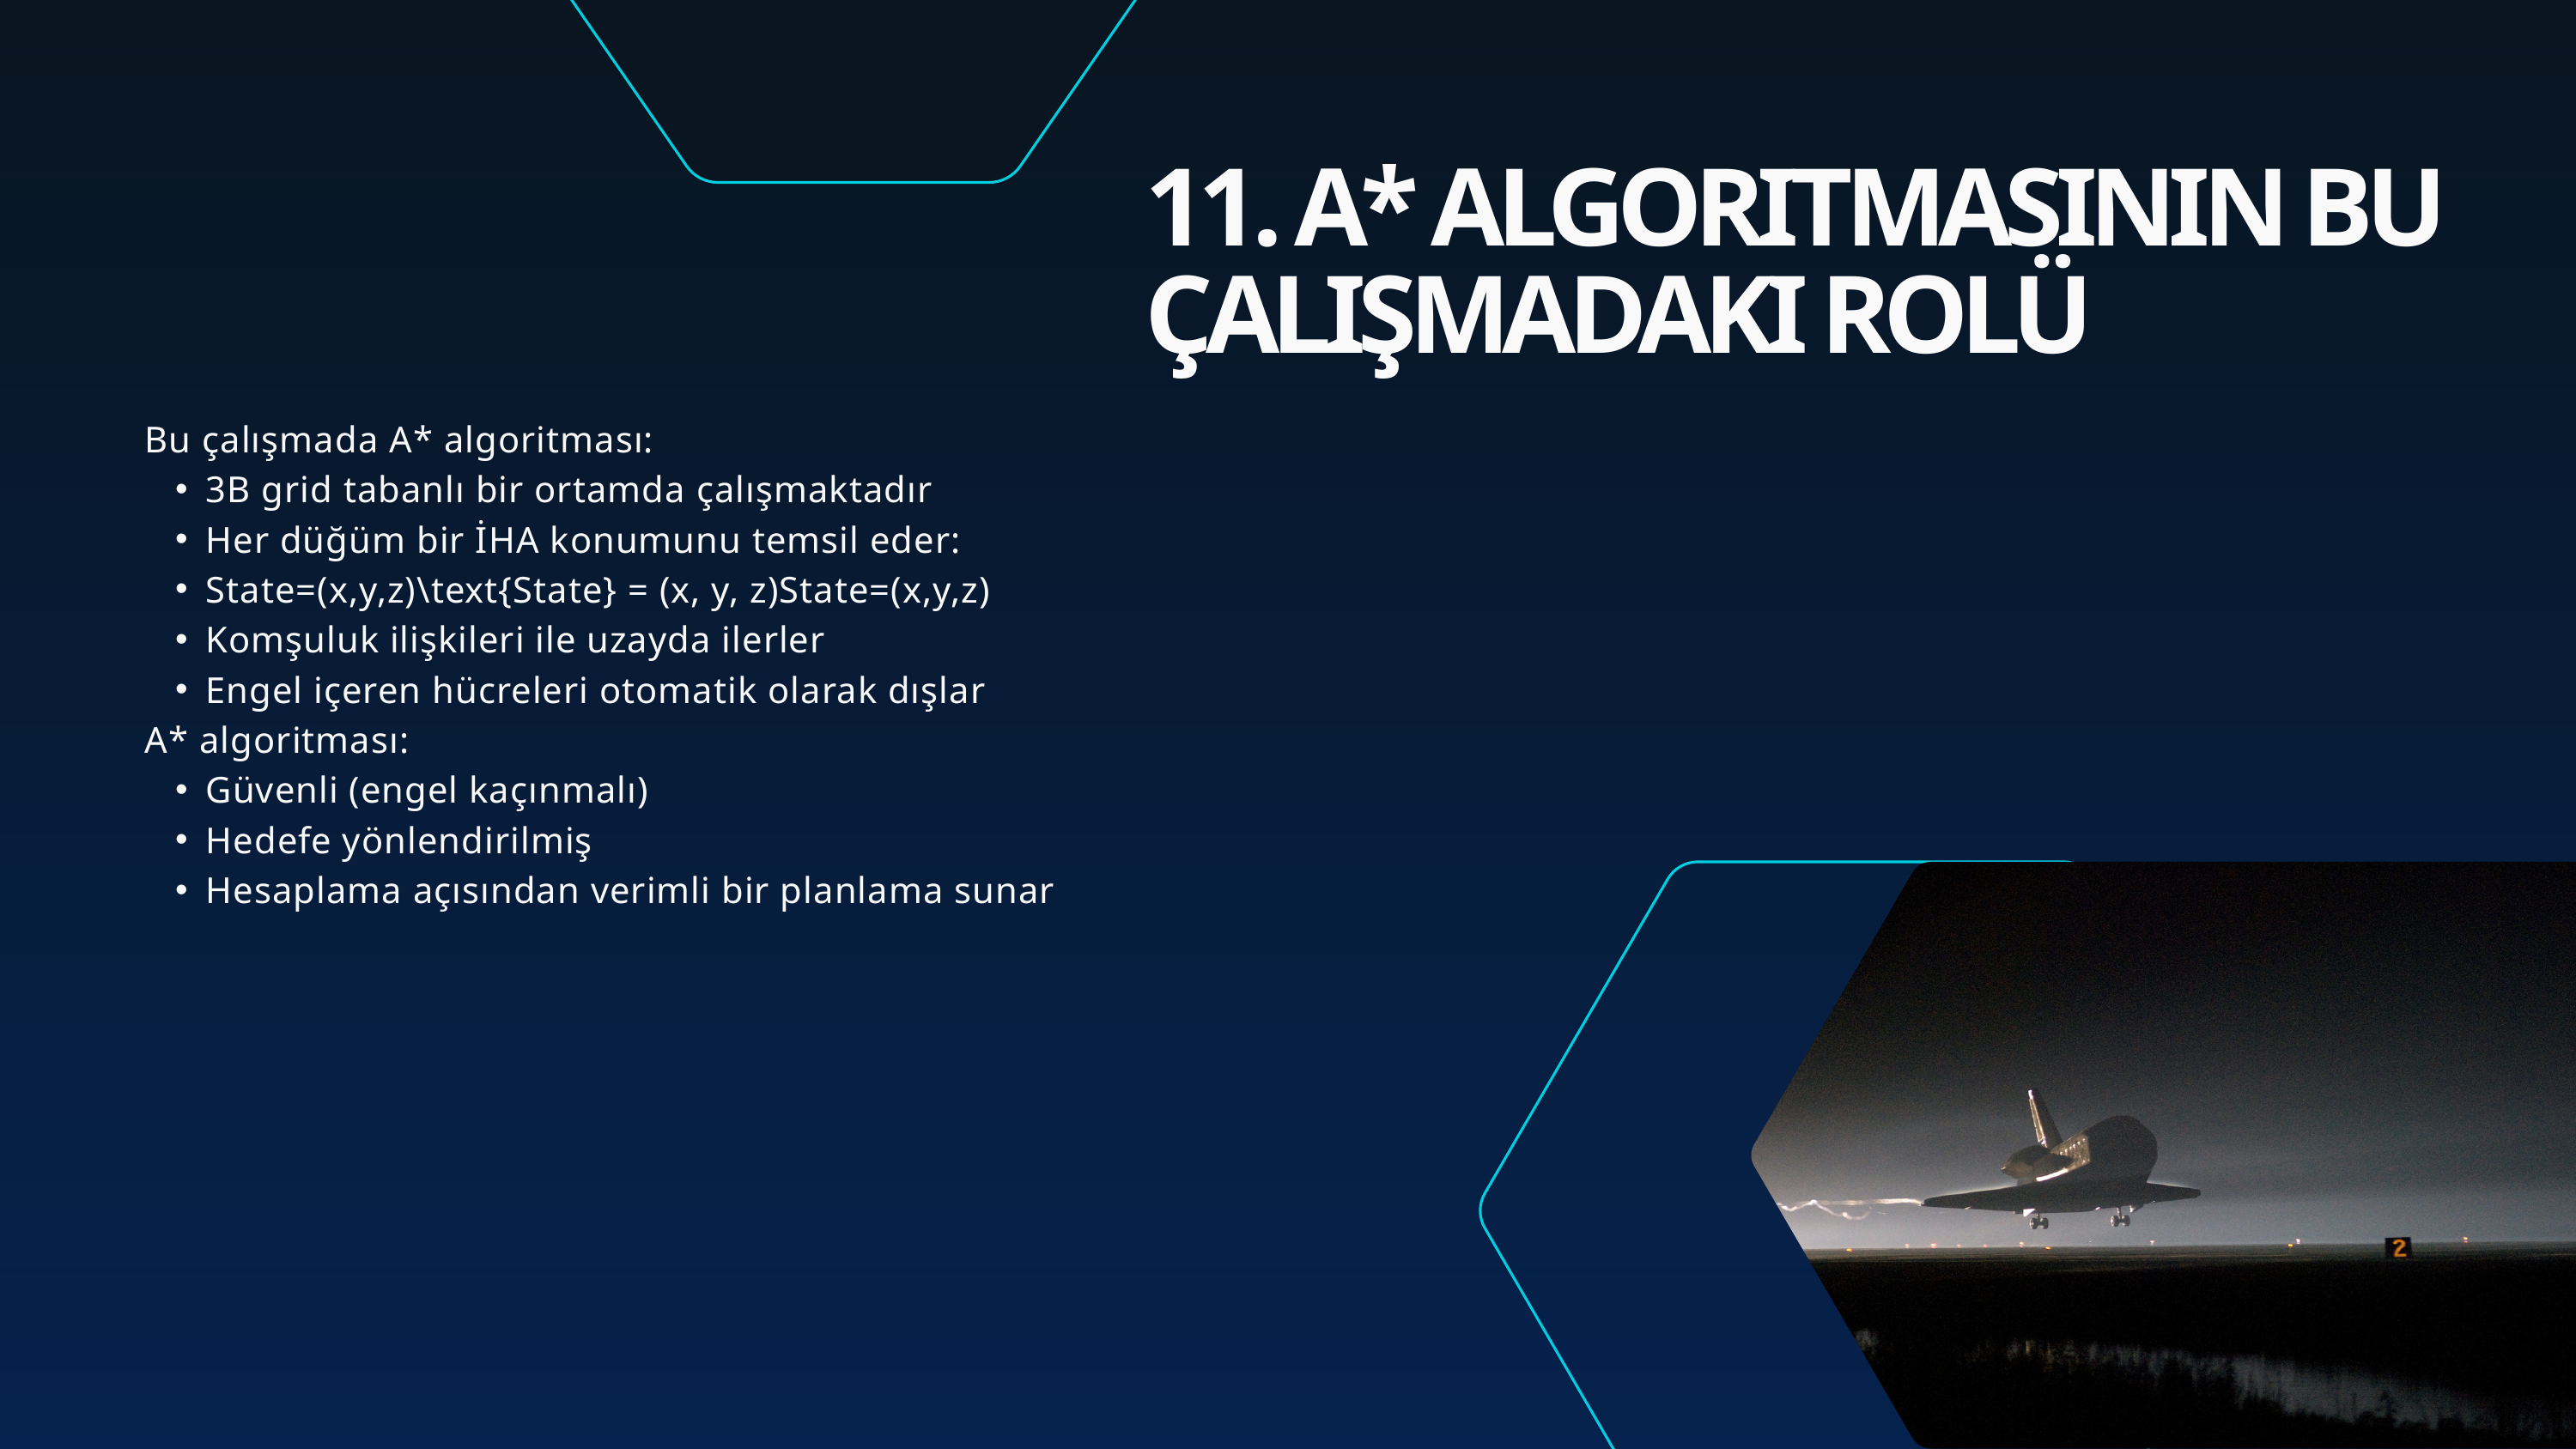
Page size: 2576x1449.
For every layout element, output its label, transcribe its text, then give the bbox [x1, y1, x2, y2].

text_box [1747, 861, 2576, 1449]
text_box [1474, 861, 1747, 1449]
text_box Bu çalışmada A* algoritması: 3B grid tabanlı bir ortamda çalışmaktadır Her düğüm bir İHA konumunu temsil eder: State=(x,y,z)\text{State} = (x, y, z)State=(x,y,z) Komşuluk ilişkileri ile uzayda ilerler Engel içeren hücreleri otomatik olarak dışlar A* algoritması: Güvenli (engel kaçınmalı) Hedefe yönlendirilmiş Hesaplama açısından verimli bir planlama sunar [144, 409, 1475, 961]
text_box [542, 0, 1165, 183]
text_box 11. A* ALGORITMASININ BU ÇALIŞMADAKI ROLÜ [1145, 159, 2503, 375]
